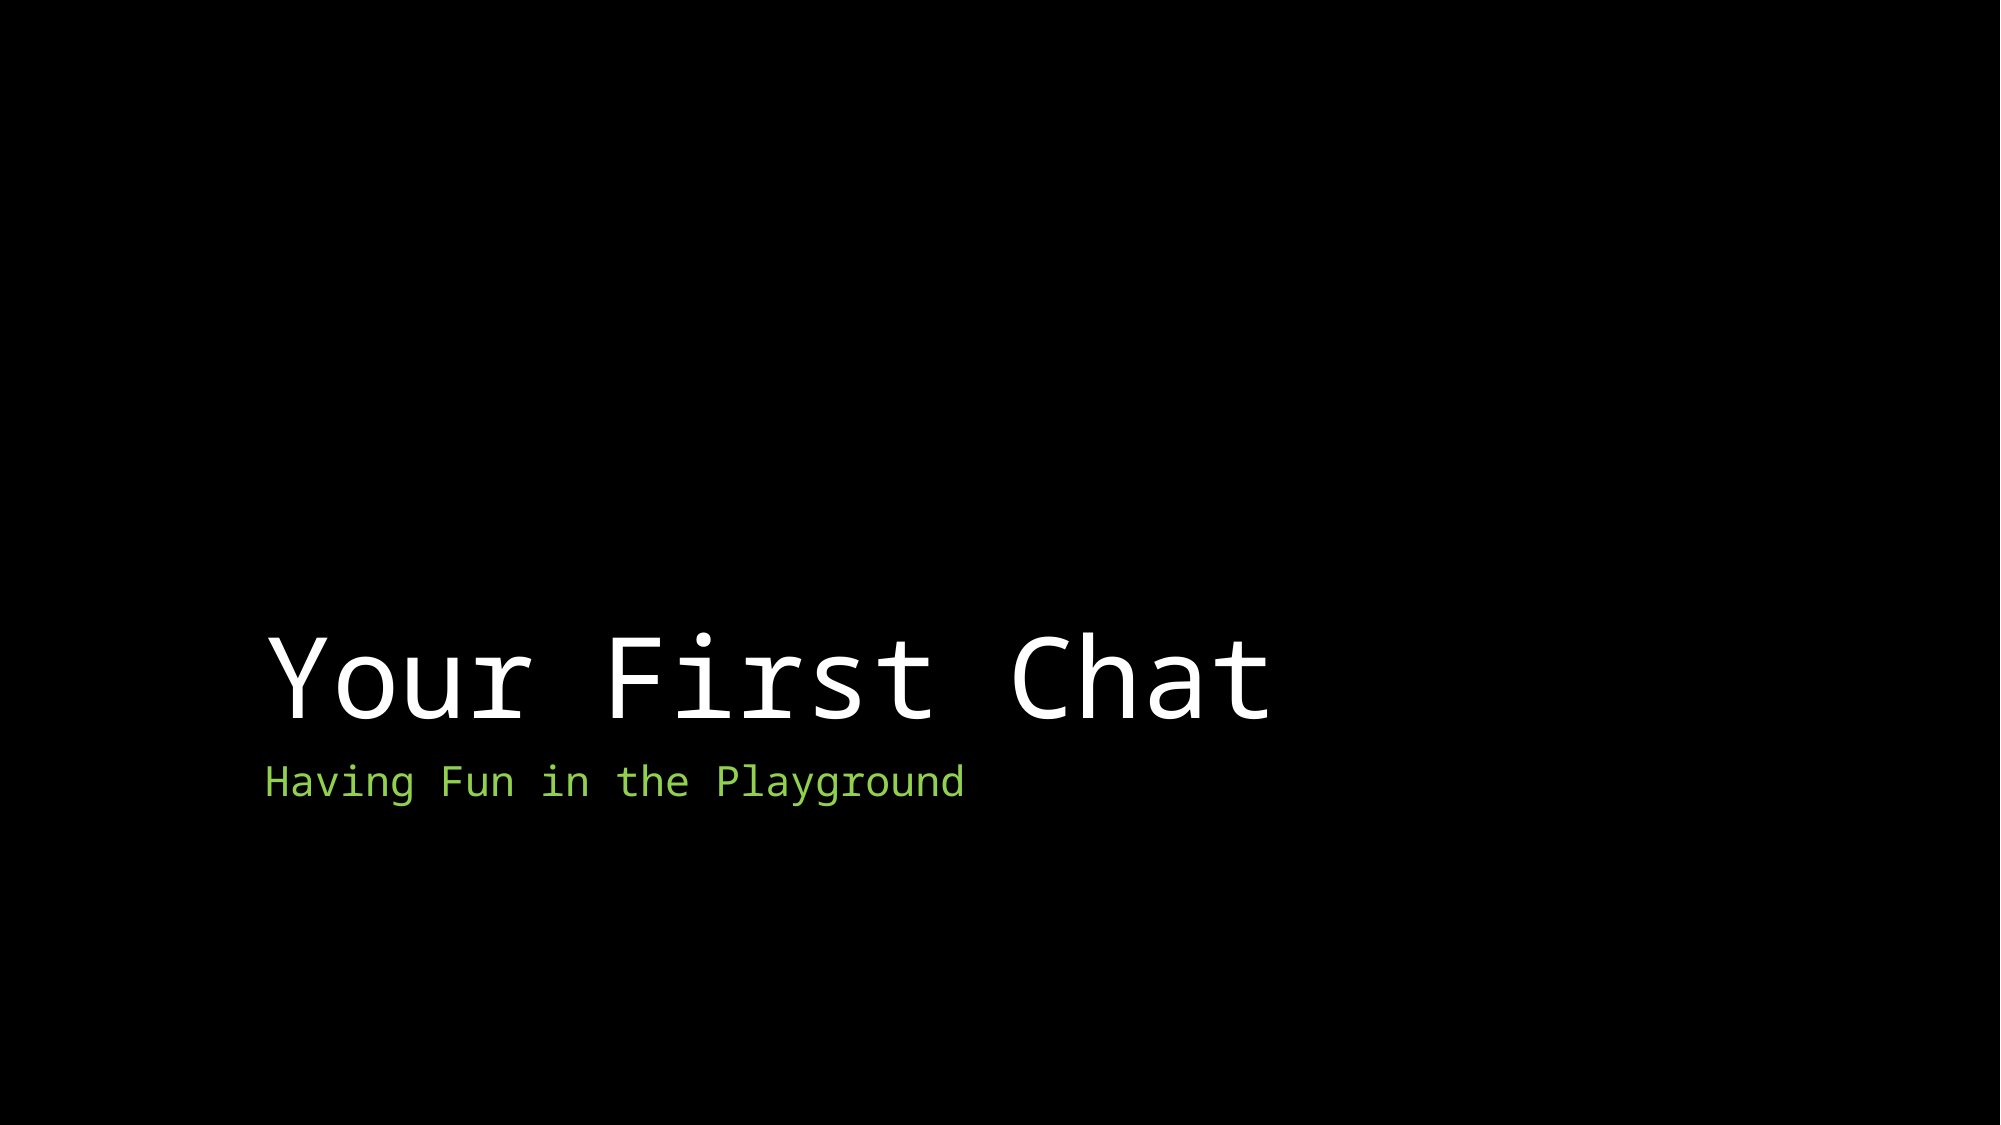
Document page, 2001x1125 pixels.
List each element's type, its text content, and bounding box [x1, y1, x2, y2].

list Having Fun in the Playground [249, 752, 1750, 1000]
title Your First Chat [249, 299, 1750, 750]
